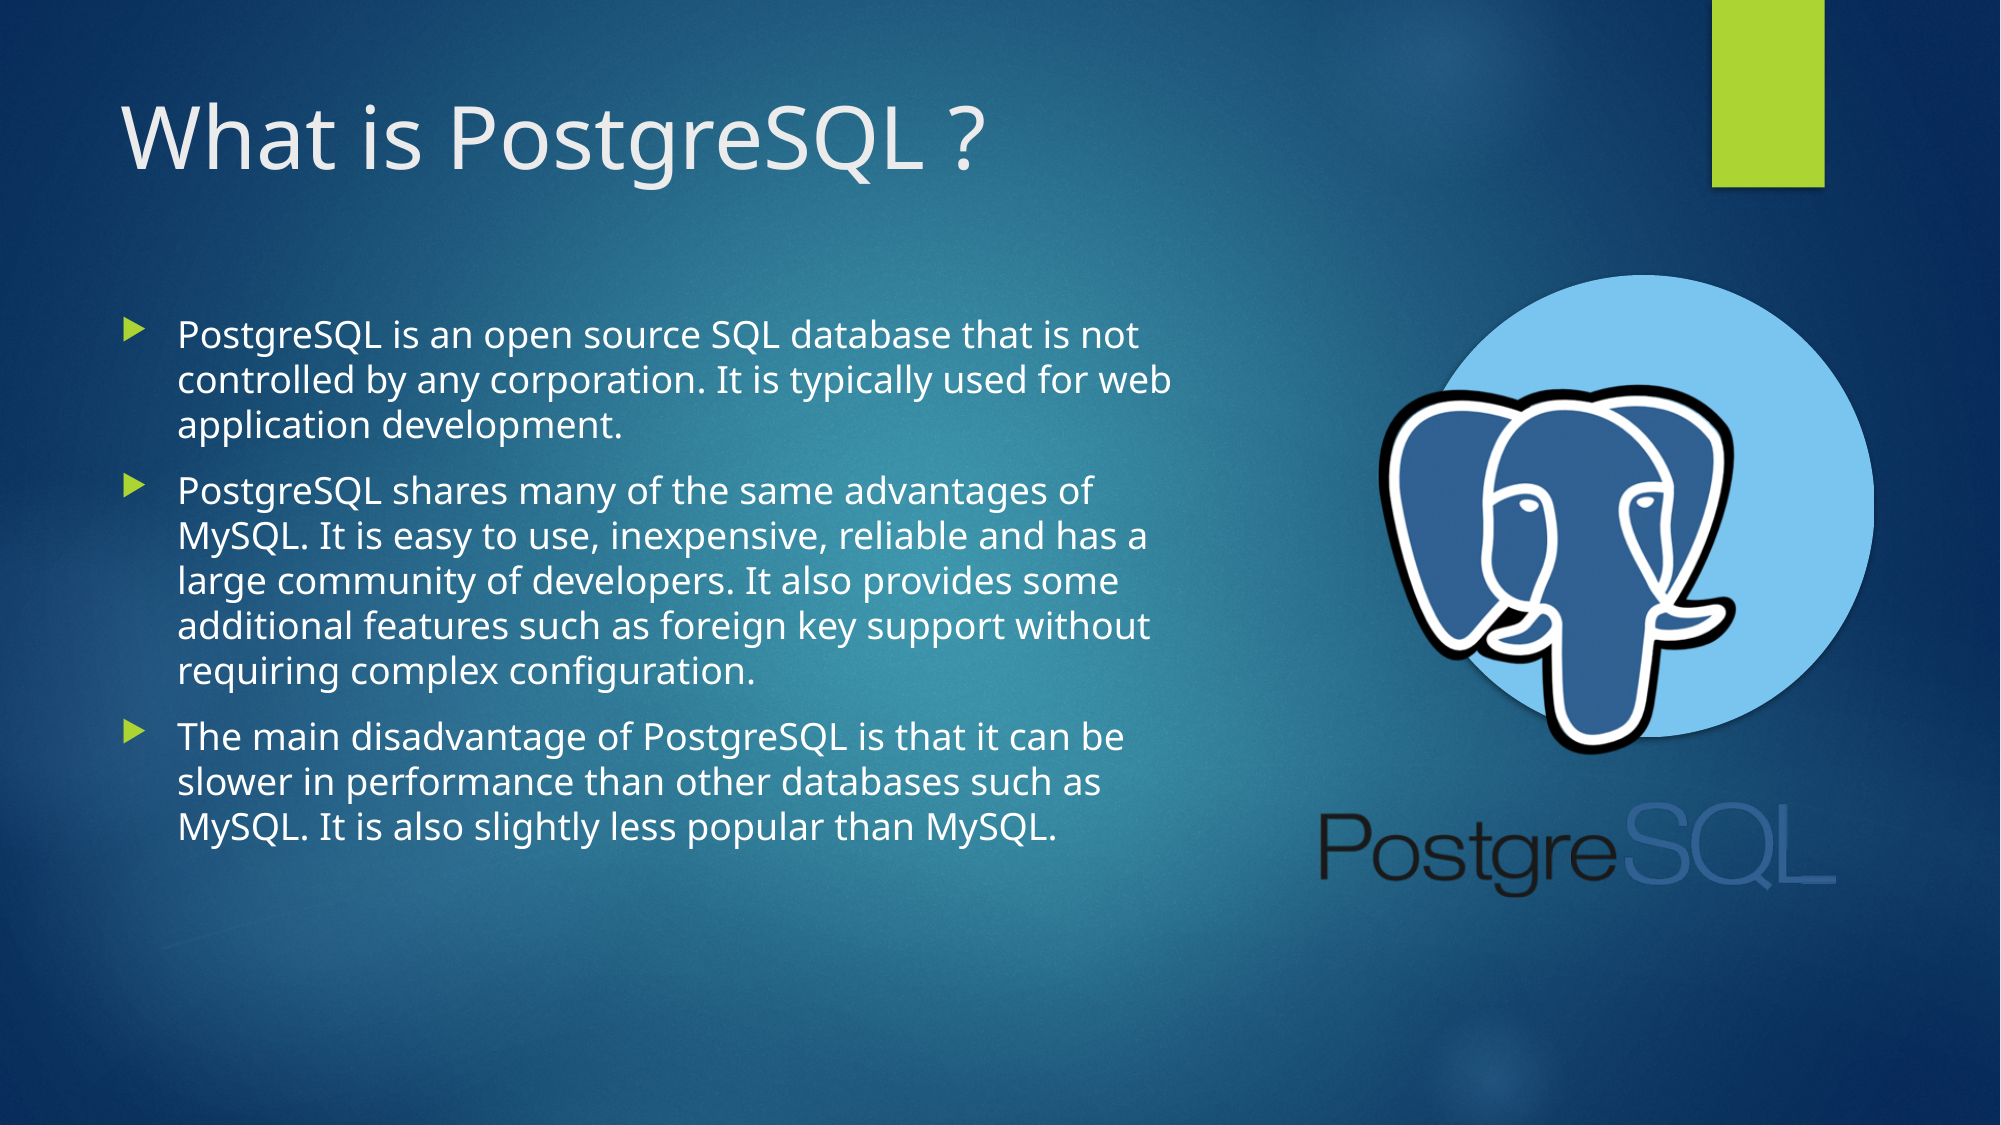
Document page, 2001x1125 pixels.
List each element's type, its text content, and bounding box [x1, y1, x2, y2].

text_box PostgreSQL is an open source SQL database that is not controlled by any corporation. It is typically used for web application development. PostgreSQL shares many of the same advantages of MySQL. It is easy to use, inexpensive, reliable and has a large community of developers. It also provides some additional features such as foreign key support without requiring complex configuration. The main disadvantage of PostgreSQL is that it can be slower in performance than other databases such as MySQL. It is also slightly less popular than MySQL. [105, 303, 1190, 1026]
picture [0, 0, 2001, 1125]
text_box What is PostgreSQL ? [106, 74, 1649, 304]
